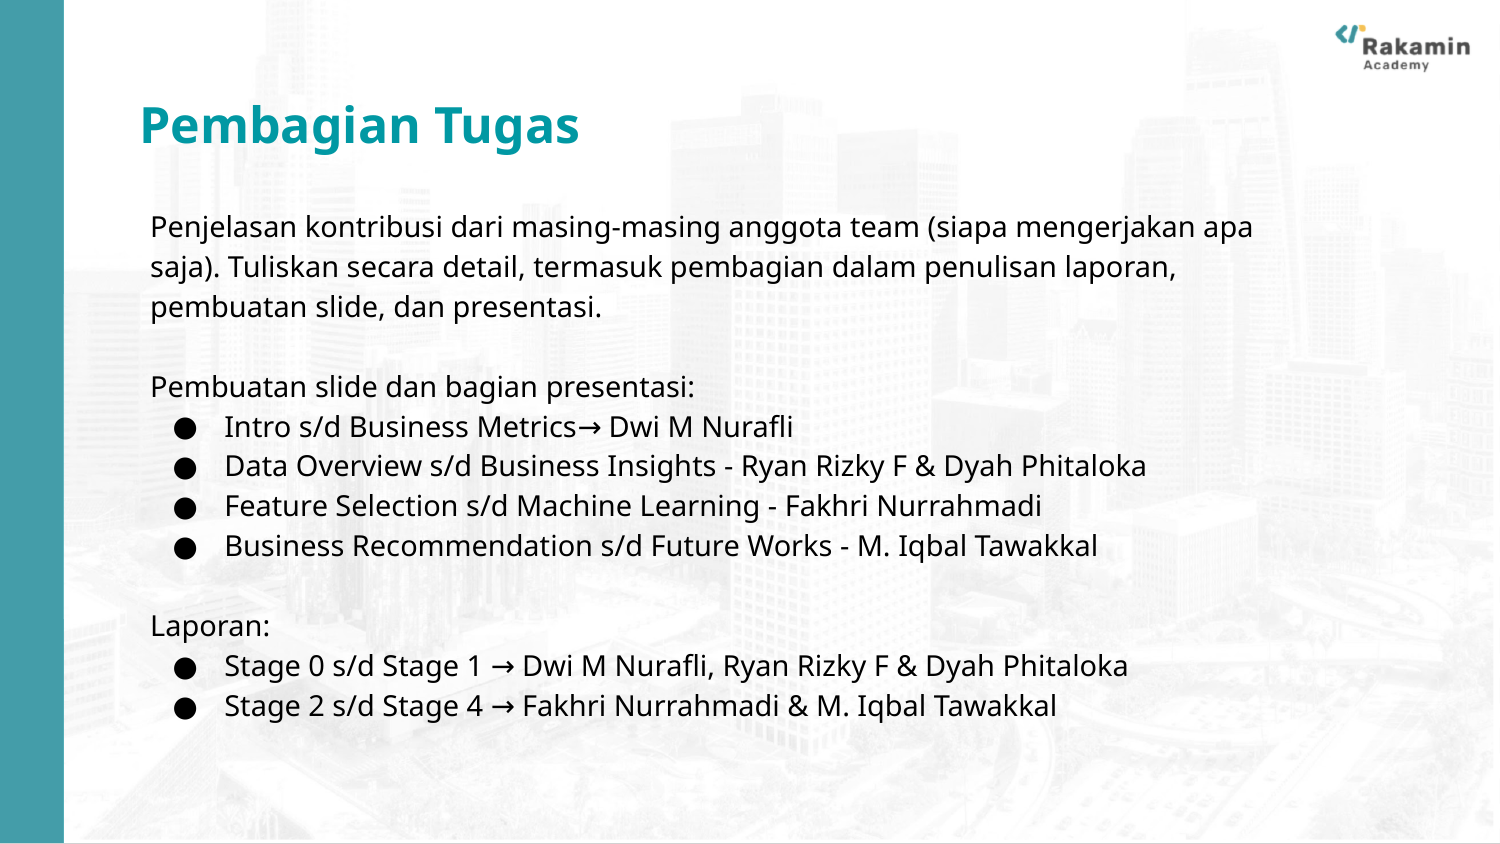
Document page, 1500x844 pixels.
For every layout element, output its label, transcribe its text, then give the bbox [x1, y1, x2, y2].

list Penjelasan kontribusi dari masing-masing anggota team (siapa mengerjakan apa saja). Tuliskan secara detail, termasuk pembagian dalam penulisan laporan, pembuatan slide, dan presentasi. Pembuatan slide dan bagian presentasi: Intro s/d Business Metrics→ Dwi M Nurafli Data Overview s/d Business Insights - Ryan Rizky F & Dyah Phitaloka Feature Selection s/d Machine Learning - Fakhri Nurrahmadi Business Recommendation s/d Future Works - M. Iqbal Tawakkal Laporan: Stage 0 s/d Stage 1 → Dwi M Nurafli, Ryan Rizky F & Dyah Phitaloka Stage 2 s/d Stage 4 → Fakhri Nurrahmadi & M. Iqbal Tawakkal [135, 188, 1319, 740]
picture [0, 0, 1500, 844]
text_box Pembagian Tugas [128, 85, 1033, 159]
